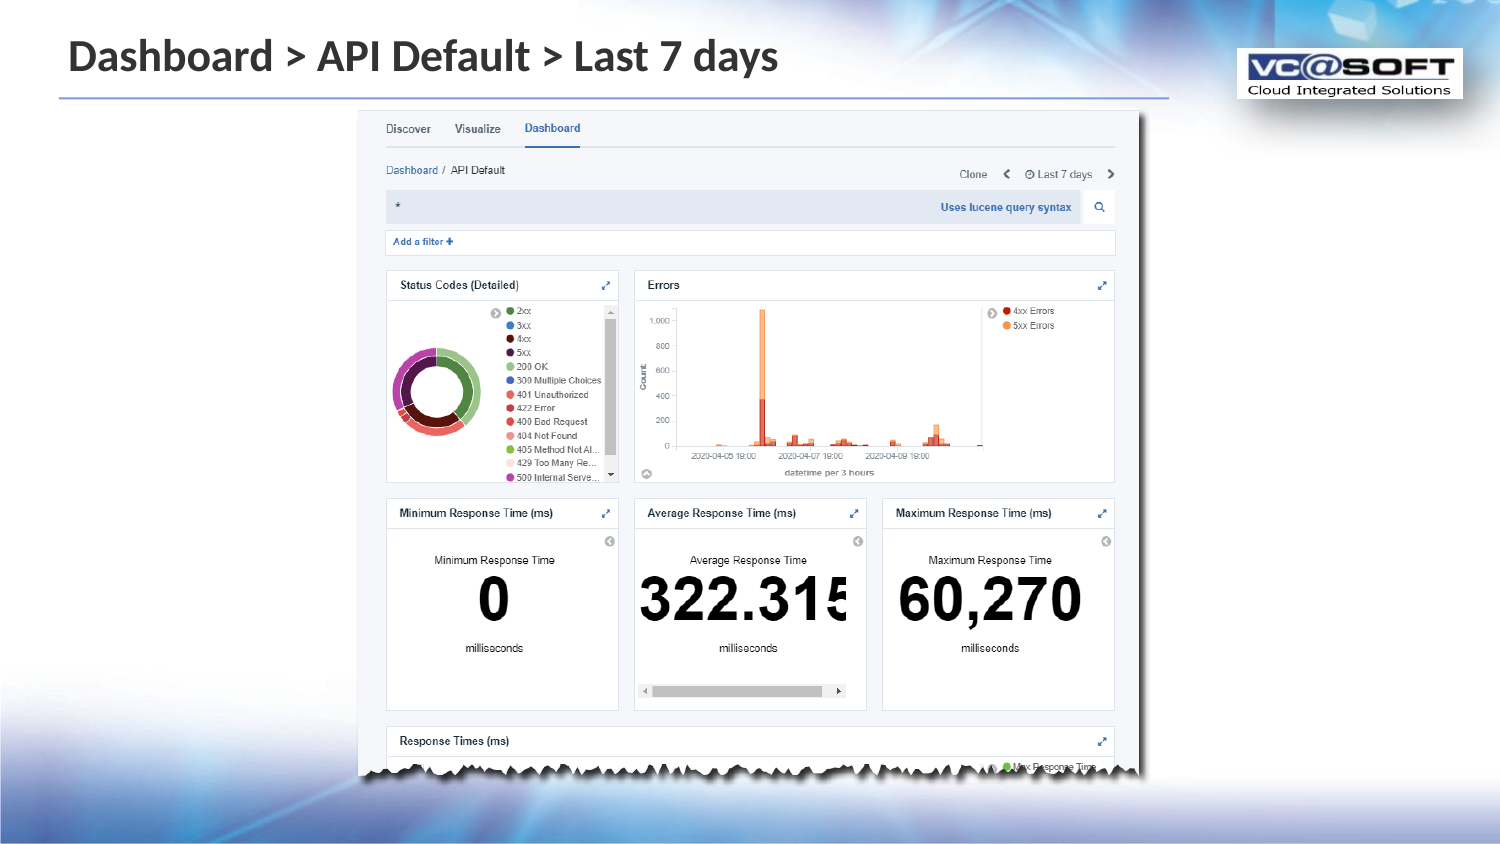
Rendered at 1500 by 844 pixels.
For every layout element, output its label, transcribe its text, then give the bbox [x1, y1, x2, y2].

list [355, 107, 1151, 790]
picture [579, 0, 1500, 150]
title Dashboard > API Default > Last 7 days [52, 23, 1190, 83]
picture [0, 663, 1500, 844]
